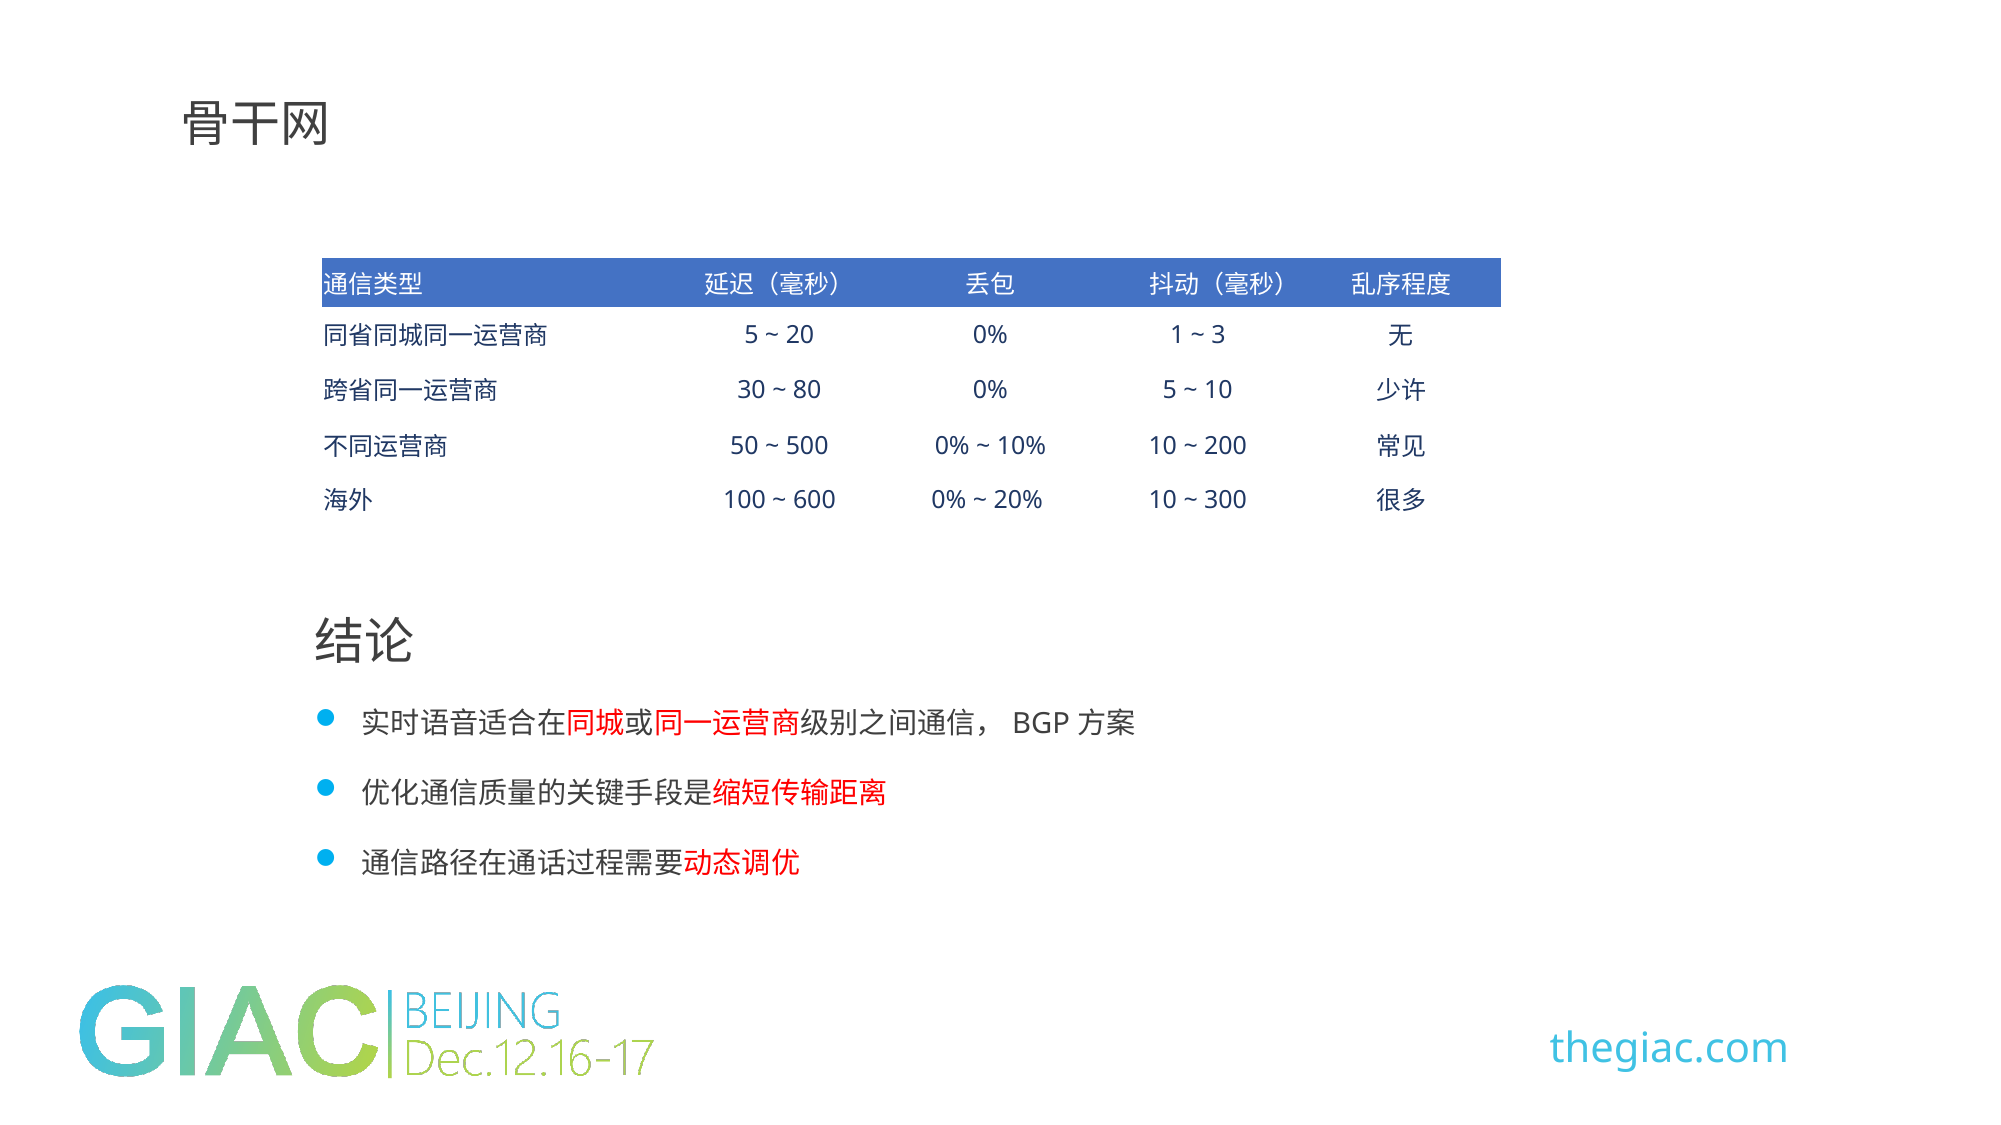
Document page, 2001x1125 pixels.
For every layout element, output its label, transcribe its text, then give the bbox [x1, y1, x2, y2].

table_cell 100 ~ 600 [672, 471, 887, 524]
table_header 抖动（毫秒） [1094, 258, 1301, 307]
table_cell 10 ~ 200 [1094, 416, 1301, 471]
table_cell 1 ~ 3 [1094, 307, 1301, 360]
table_cell 跨省同一运营商 [322, 360, 672, 416]
table_cell 0% [887, 360, 1094, 416]
table_header 通信类型 [322, 258, 672, 307]
table_header 延迟（毫秒） [672, 258, 887, 307]
table_cell 5 ~ 10 [1094, 360, 1301, 416]
table_header 丢包 [887, 258, 1094, 307]
table_cell 不同运营商 [322, 416, 672, 471]
table_cell 少许 [1301, 360, 1501, 416]
table_cell 0% [887, 307, 1094, 360]
table_cell 50 ~ 500 [672, 416, 887, 471]
table_cell 10 ~ 300 [1094, 471, 1301, 524]
table_cell 常见 [1301, 416, 1501, 471]
table_cell 无 [1301, 307, 1501, 360]
text_box 结论 实时语音适合在同城或同一运营商级别之间通信，BGP方案 优化通信质量的关键手段是缩短传输距离 通信路径在通话过程需要动态调优 [300, 571, 1300, 887]
text_box 骨干网 [165, 91, 1891, 309]
picture [55, 968, 679, 1097]
table_cell 5 ~ 20 [672, 307, 887, 360]
table_cell 30 ~ 80 [672, 360, 887, 416]
table_header 乱序程度 [1301, 258, 1501, 307]
table_cell 0% ~ 20% [887, 471, 1094, 524]
table_cell 0% ~ 10% [887, 416, 1094, 471]
table_cell 海外 [322, 471, 672, 524]
table_cell 很多 [1301, 471, 1501, 524]
table_cell 同省同城同一运营商 [322, 307, 672, 360]
